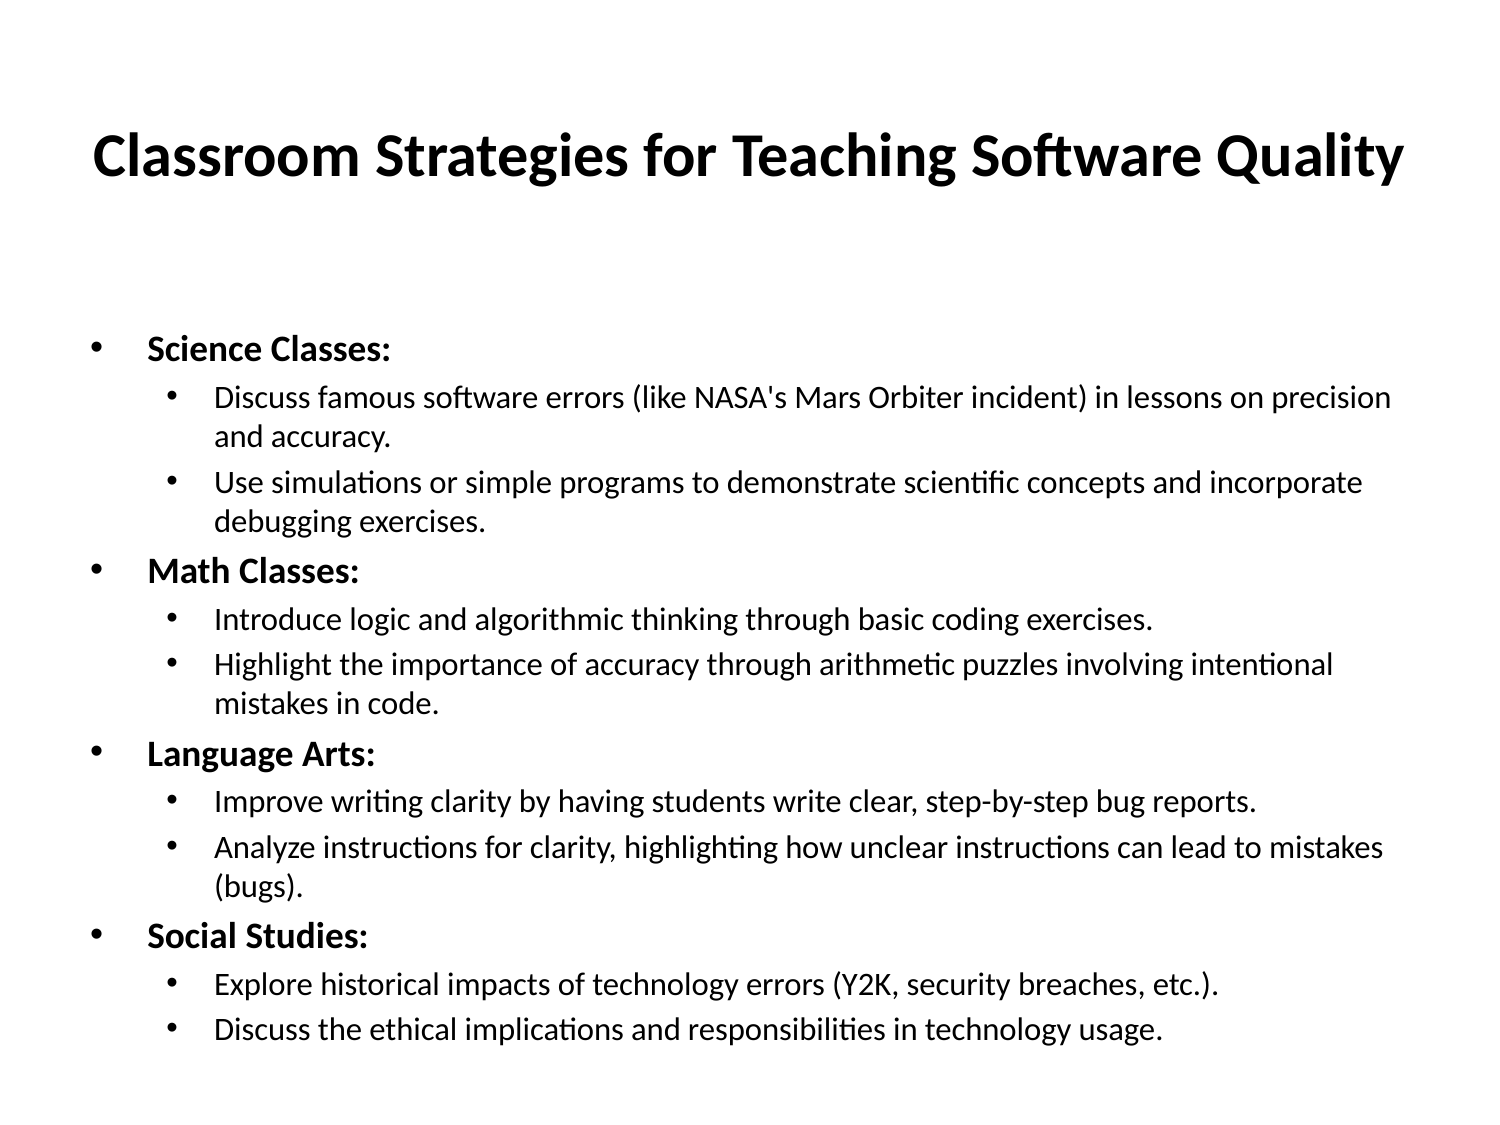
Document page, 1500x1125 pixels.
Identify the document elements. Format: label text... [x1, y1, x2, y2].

list Science Classes: Discuss famous software errors (like NASA's Mars Orbiter incident) in lessons on precision and accuracy. Use simulations or simple programs to demonstrate scientific concepts and incorporate debugging exercises. Math Classes: Introduce logic and algorithmic thinking through basic coding exercises. Highlight the importance of accuracy through arithmetic puzzles involving intentional mistakes in code. Language Arts: Improve writing clarity by having students write clear, step-by-step bug reports. Analyze instructions for clarity, highlighting how unclear instructions can lead to mistakes (bugs). Social Studies: Explore historical impacts of technology errors (Y2K, security breaches, etc.). Discuss the ethical implications and responsibilities in technology usage. [75, 317, 1425, 1060]
title Classroom Strategies for Teaching Software Quality [75, 95, 1425, 283]
